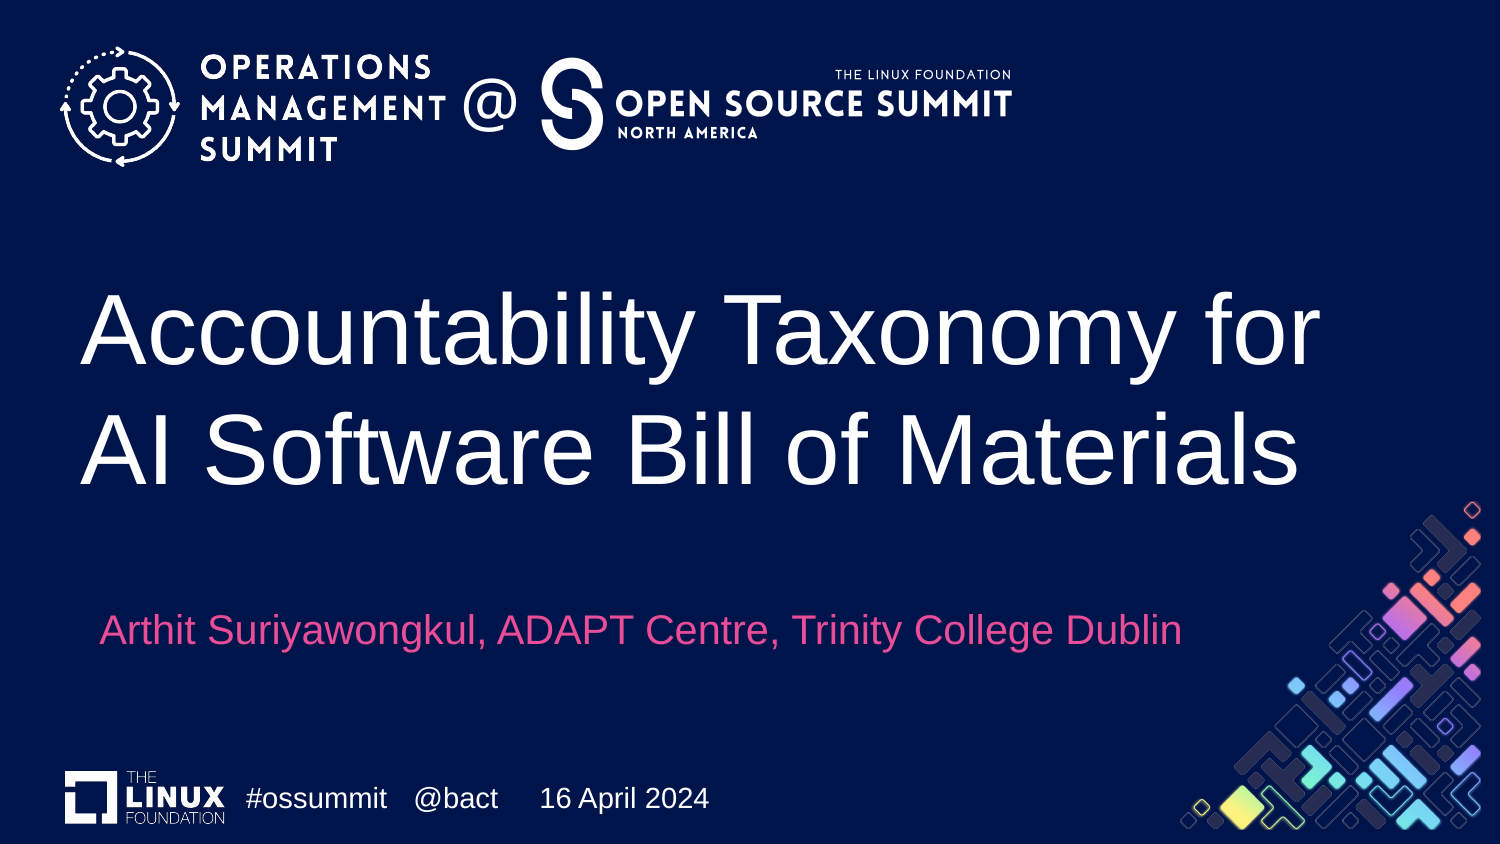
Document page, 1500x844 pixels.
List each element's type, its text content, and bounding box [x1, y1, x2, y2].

text_box 16 April 2024 [524, 771, 740, 822]
text_box @bact [398, 771, 524, 822]
picture [1180, 501, 1481, 830]
picture [532, 48, 1021, 159]
picture [65, 771, 225, 824]
subtitle Arthit Suriyawongkul, ADAPT Centre, Trinity College Dublin [65, 572, 1261, 683]
title Accountability Taxonomy for AI Software Bill of Materials [65, 196, 1380, 573]
picture [52, 38, 453, 175]
